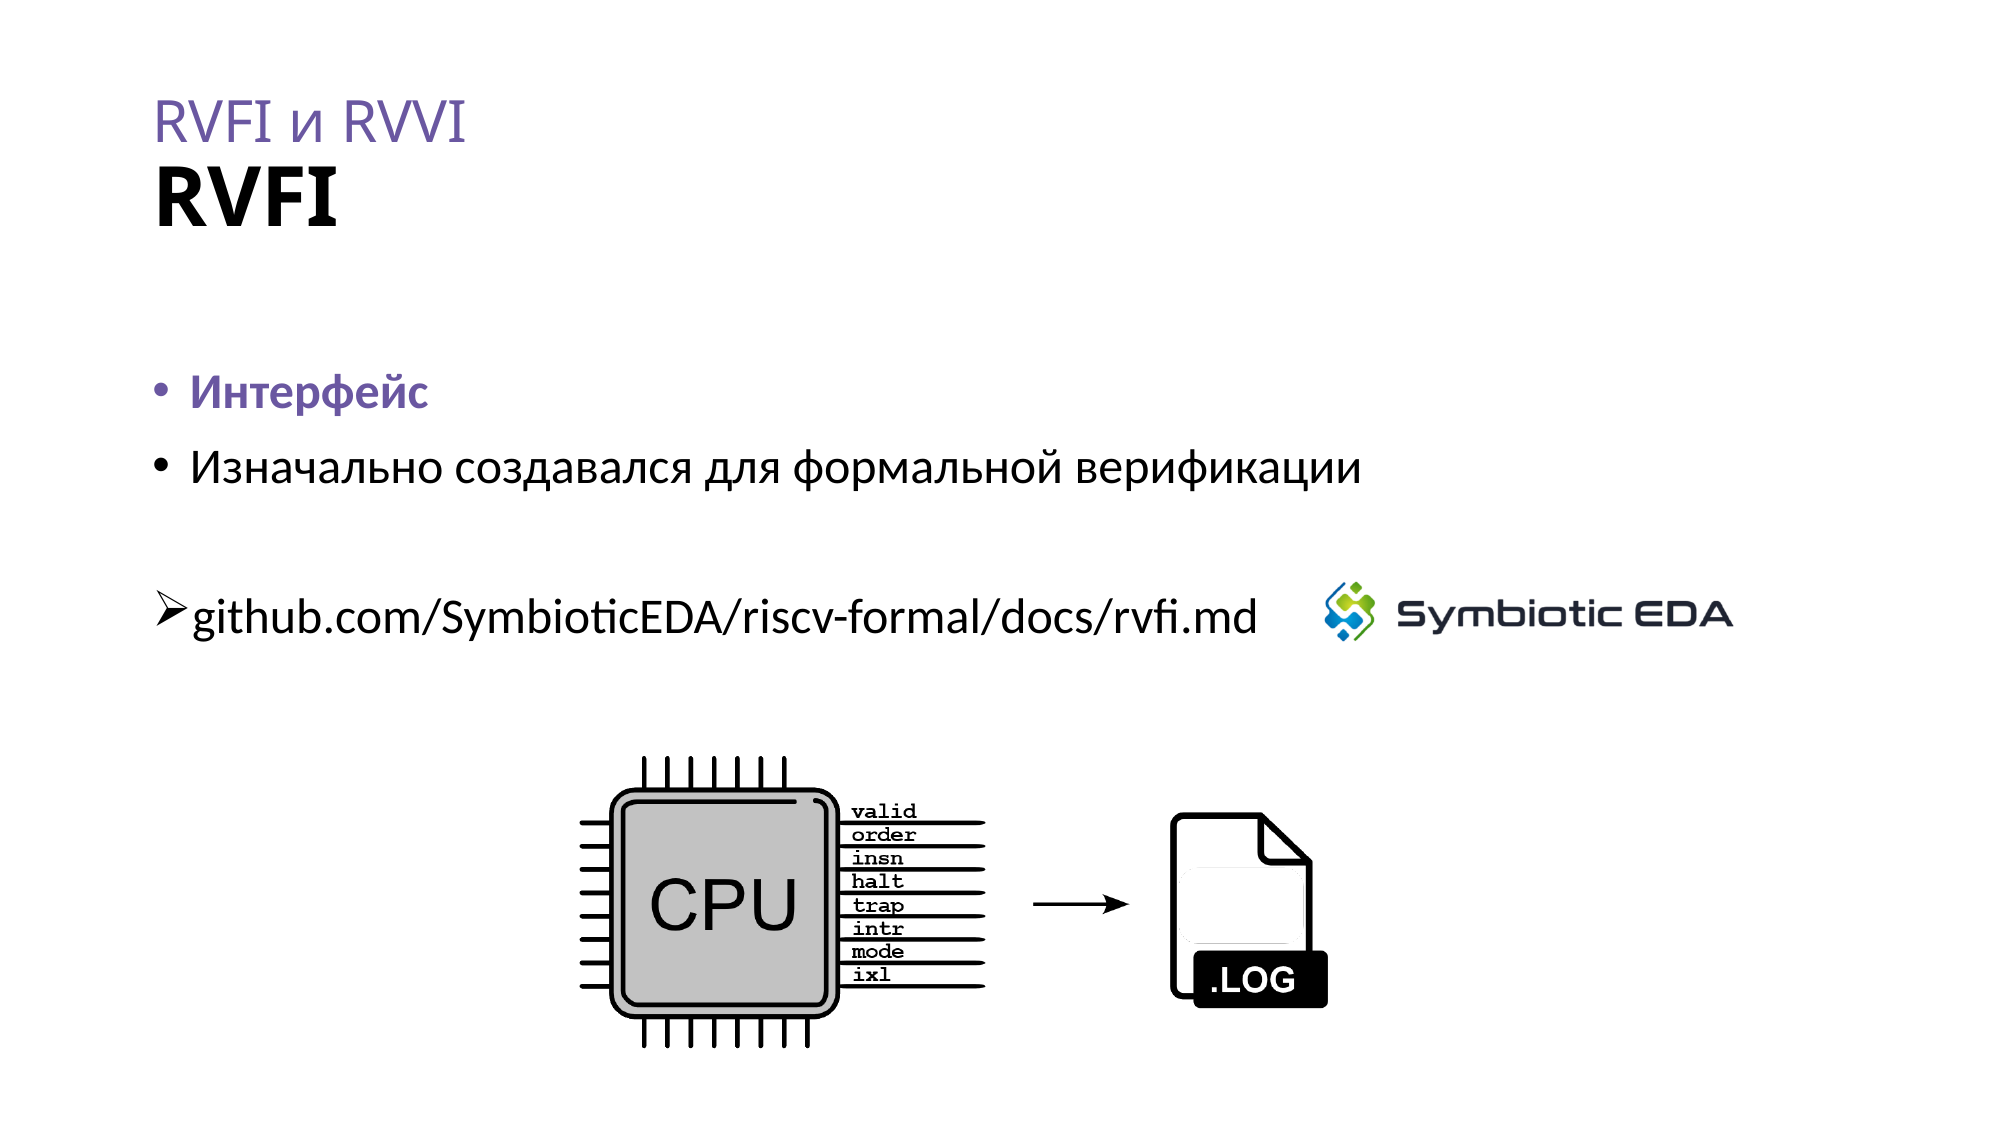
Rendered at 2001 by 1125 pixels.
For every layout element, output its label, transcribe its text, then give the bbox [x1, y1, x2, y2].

text_box Интерфейс Изначально создавался для формальной верификации github.com/SymbioticEDA/riscv-formal/docs/rvfi.md [137, 277, 1863, 1066]
title RVFI и RVVI RVFI [137, 59, 1863, 277]
picture [216, 370, 1837, 1125]
